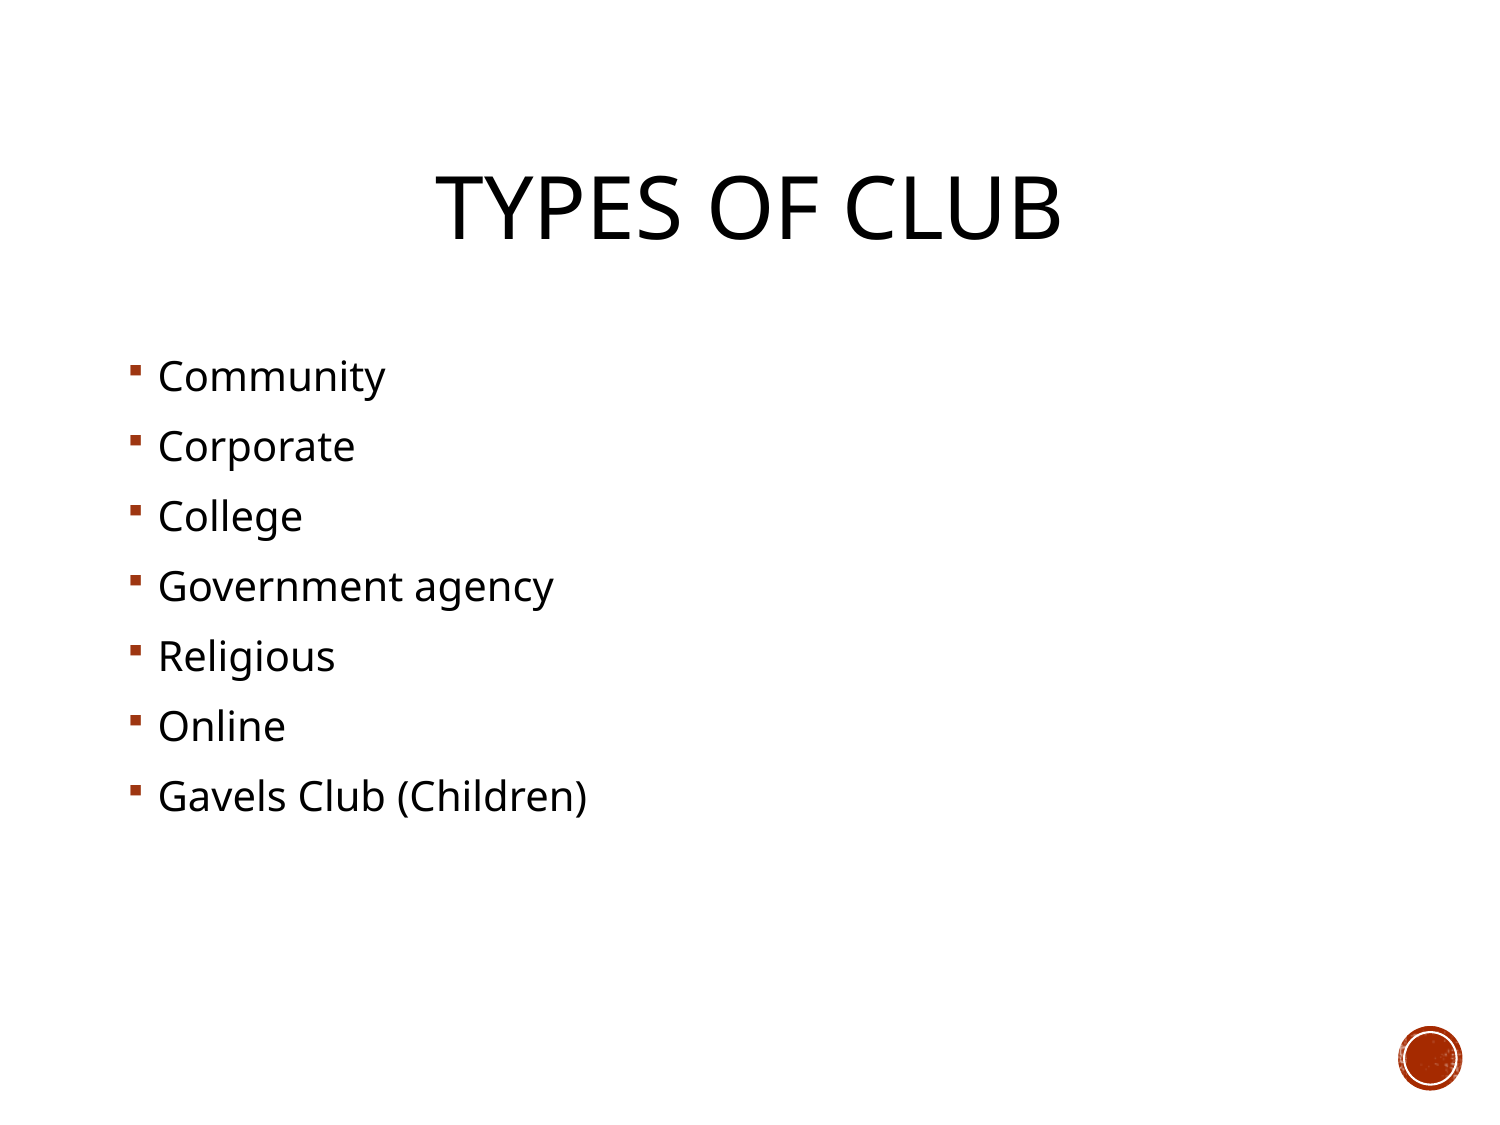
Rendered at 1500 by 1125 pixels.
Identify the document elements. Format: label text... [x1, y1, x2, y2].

list Community Corporate College Government agency Religious Online Gavels Club (Children) [112, 348, 1388, 1013]
title Types of Club [112, 79, 1388, 344]
